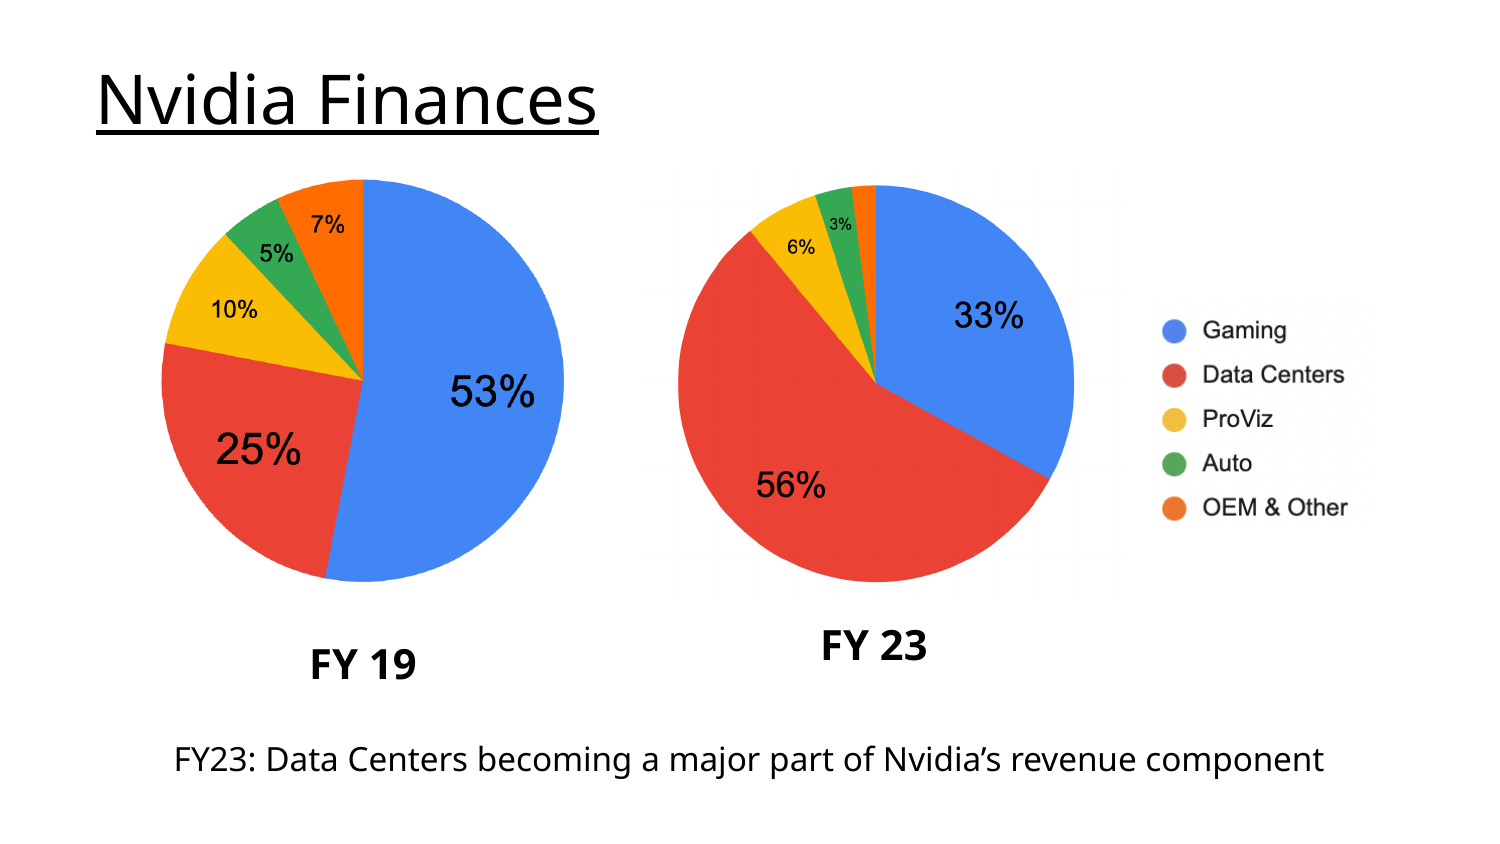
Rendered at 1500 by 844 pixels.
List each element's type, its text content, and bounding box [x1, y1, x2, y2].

picture [130, 156, 618, 604]
text_box FY23: Data Centers becoming a major part of Nvidia’s revenue component [117, 717, 1383, 794]
text_box FY 19 [130, 622, 596, 703]
text_box FY 23 [641, 612, 1107, 684]
title Nvidia Finances [80, 55, 1347, 143]
picture [1152, 300, 1370, 526]
picture [641, 163, 1129, 604]
